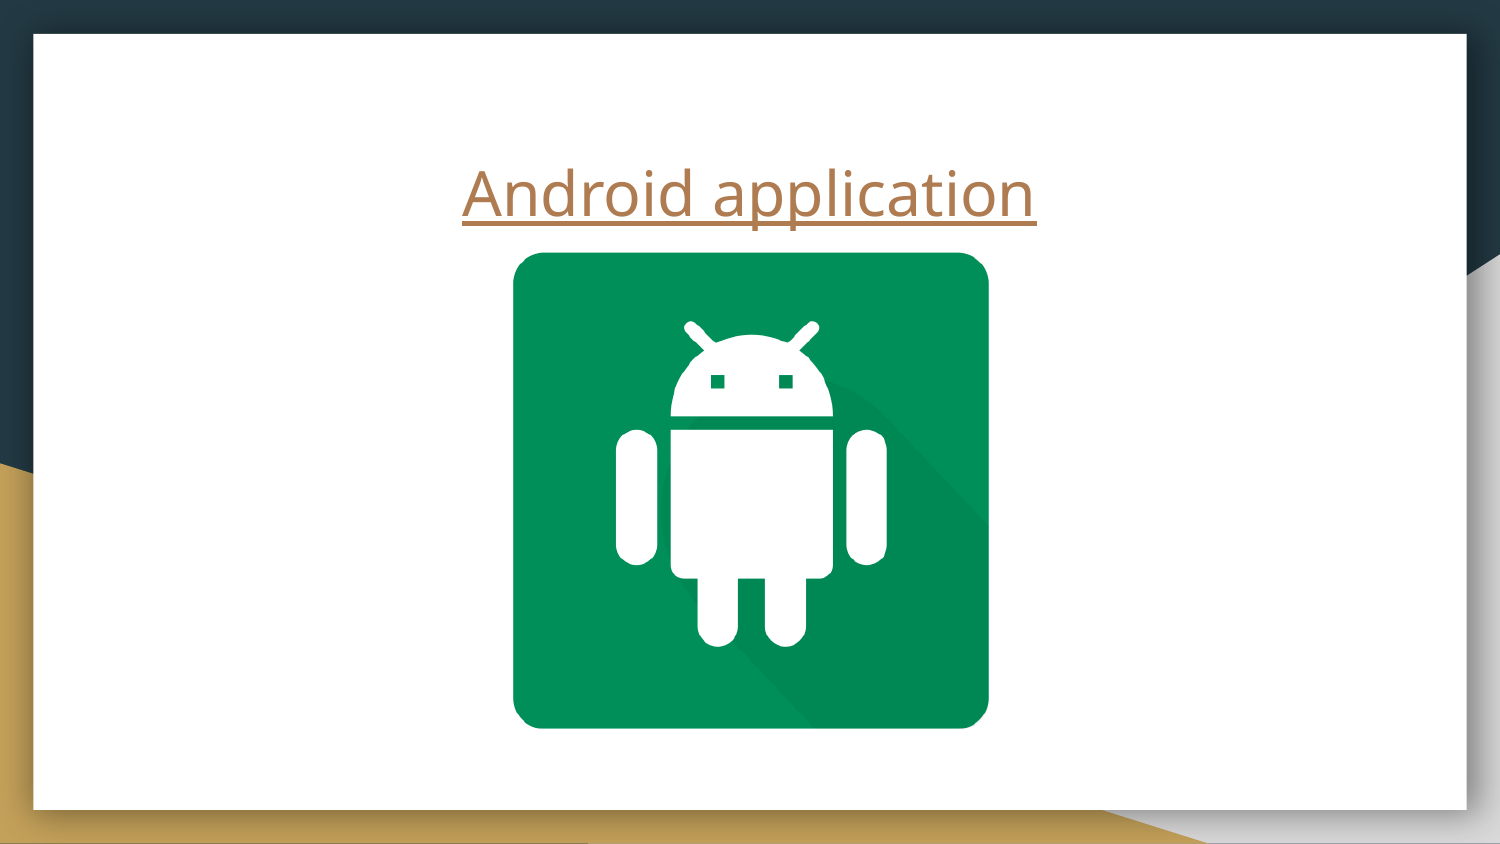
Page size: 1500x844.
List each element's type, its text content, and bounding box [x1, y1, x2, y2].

picture [509, 248, 991, 729]
title Android application [134, 138, 1366, 296]
